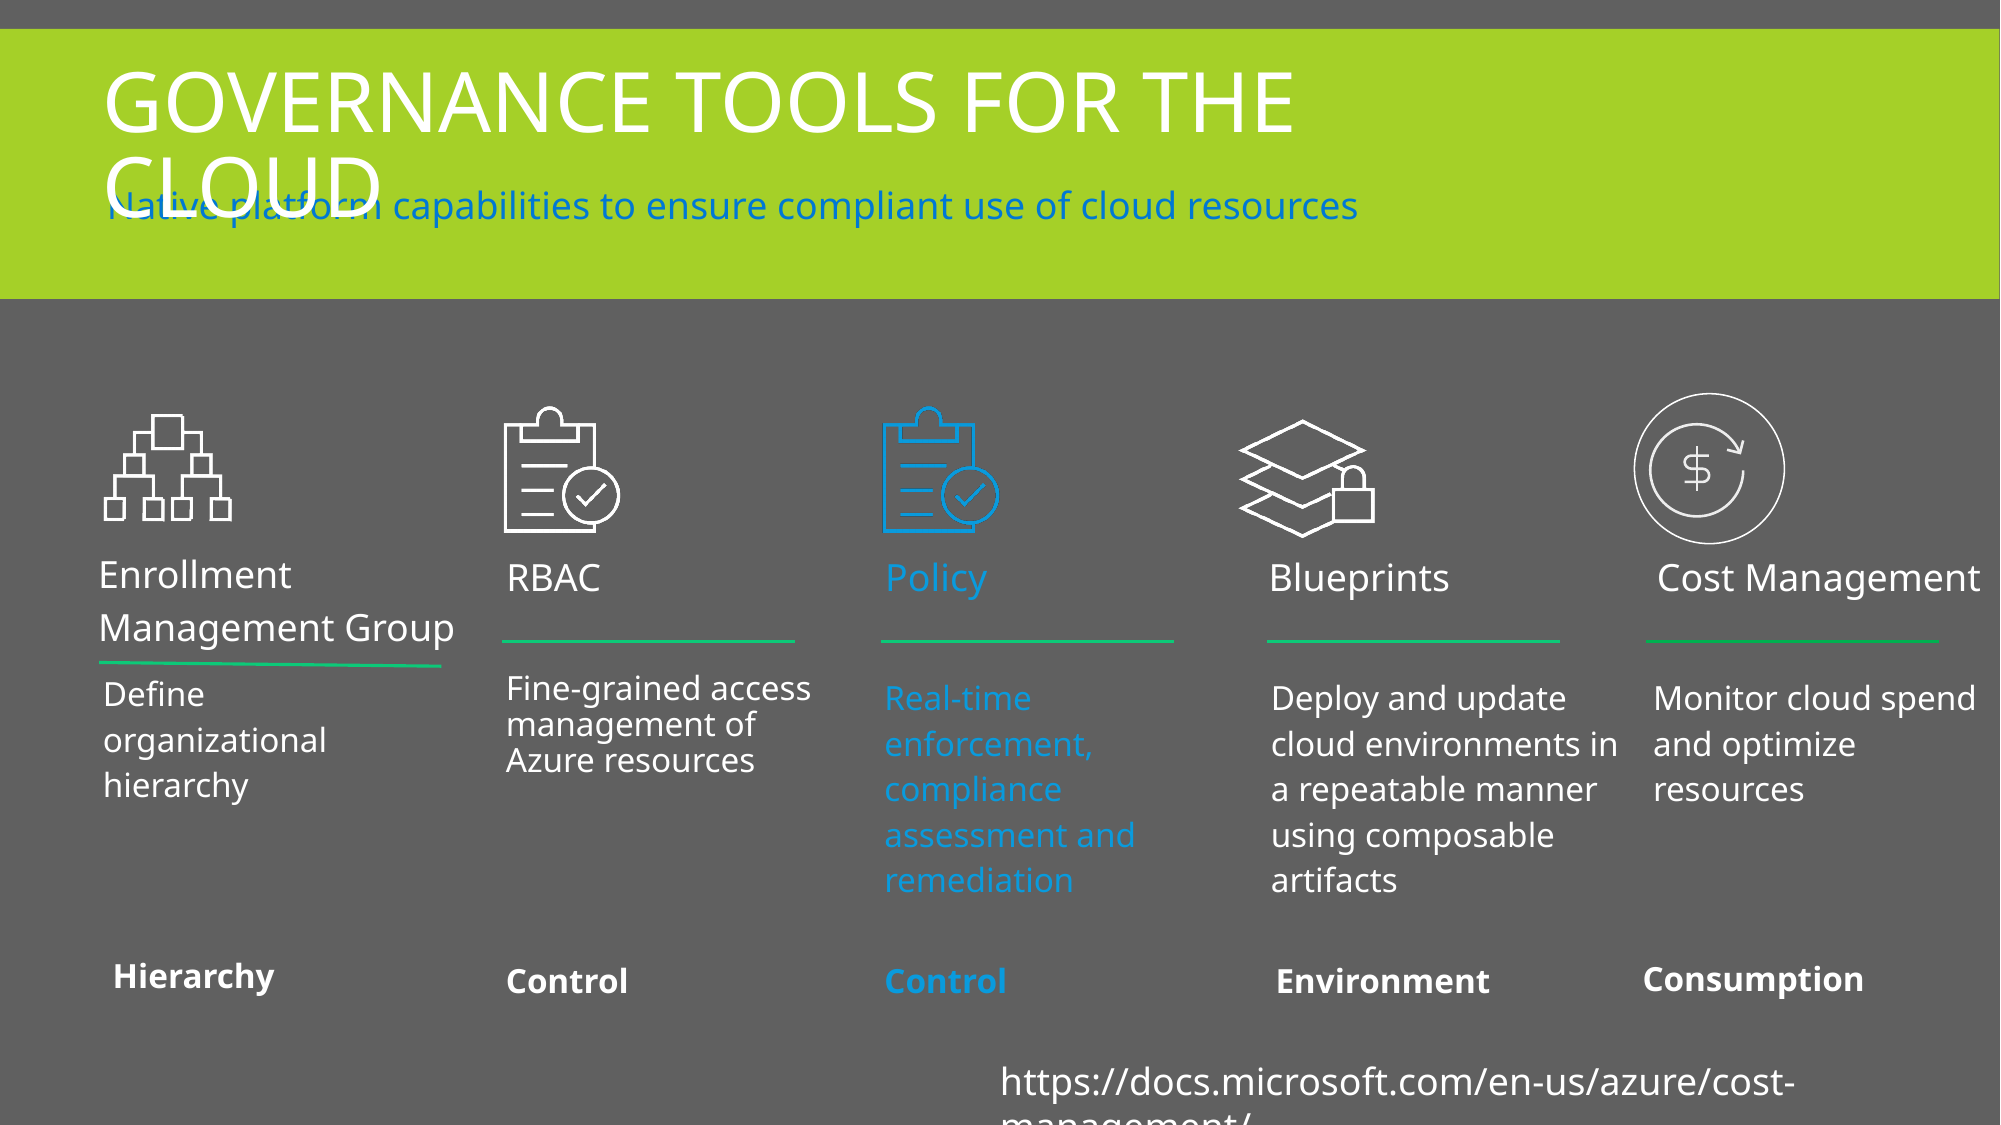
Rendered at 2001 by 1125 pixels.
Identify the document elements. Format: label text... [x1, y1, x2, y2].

picture [845, 386, 1012, 553]
text_box Control [869, 939, 1213, 1015]
picture [87, 387, 249, 548]
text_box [490, 543, 835, 799]
title Governance Tools for the cloud [87, 73, 1532, 226]
text_box Environment [1260, 939, 1605, 1015]
picture [466, 386, 633, 553]
picture [1221, 392, 1394, 565]
text_box Native platform capabilities to ensure compliant use of cloud resources [106, 172, 1847, 244]
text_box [87, 541, 466, 774]
text_box Control [490, 939, 835, 1015]
text_box Hierarchy [97, 935, 442, 1011]
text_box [1634, 393, 2000, 822]
text_box Consumption [1627, 937, 1971, 1013]
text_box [869, 543, 1214, 919]
text_box https://docs.microsoft.com/en-us/azure/cost-management/ [999, 1058, 1996, 1125]
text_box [1255, 543, 1639, 919]
